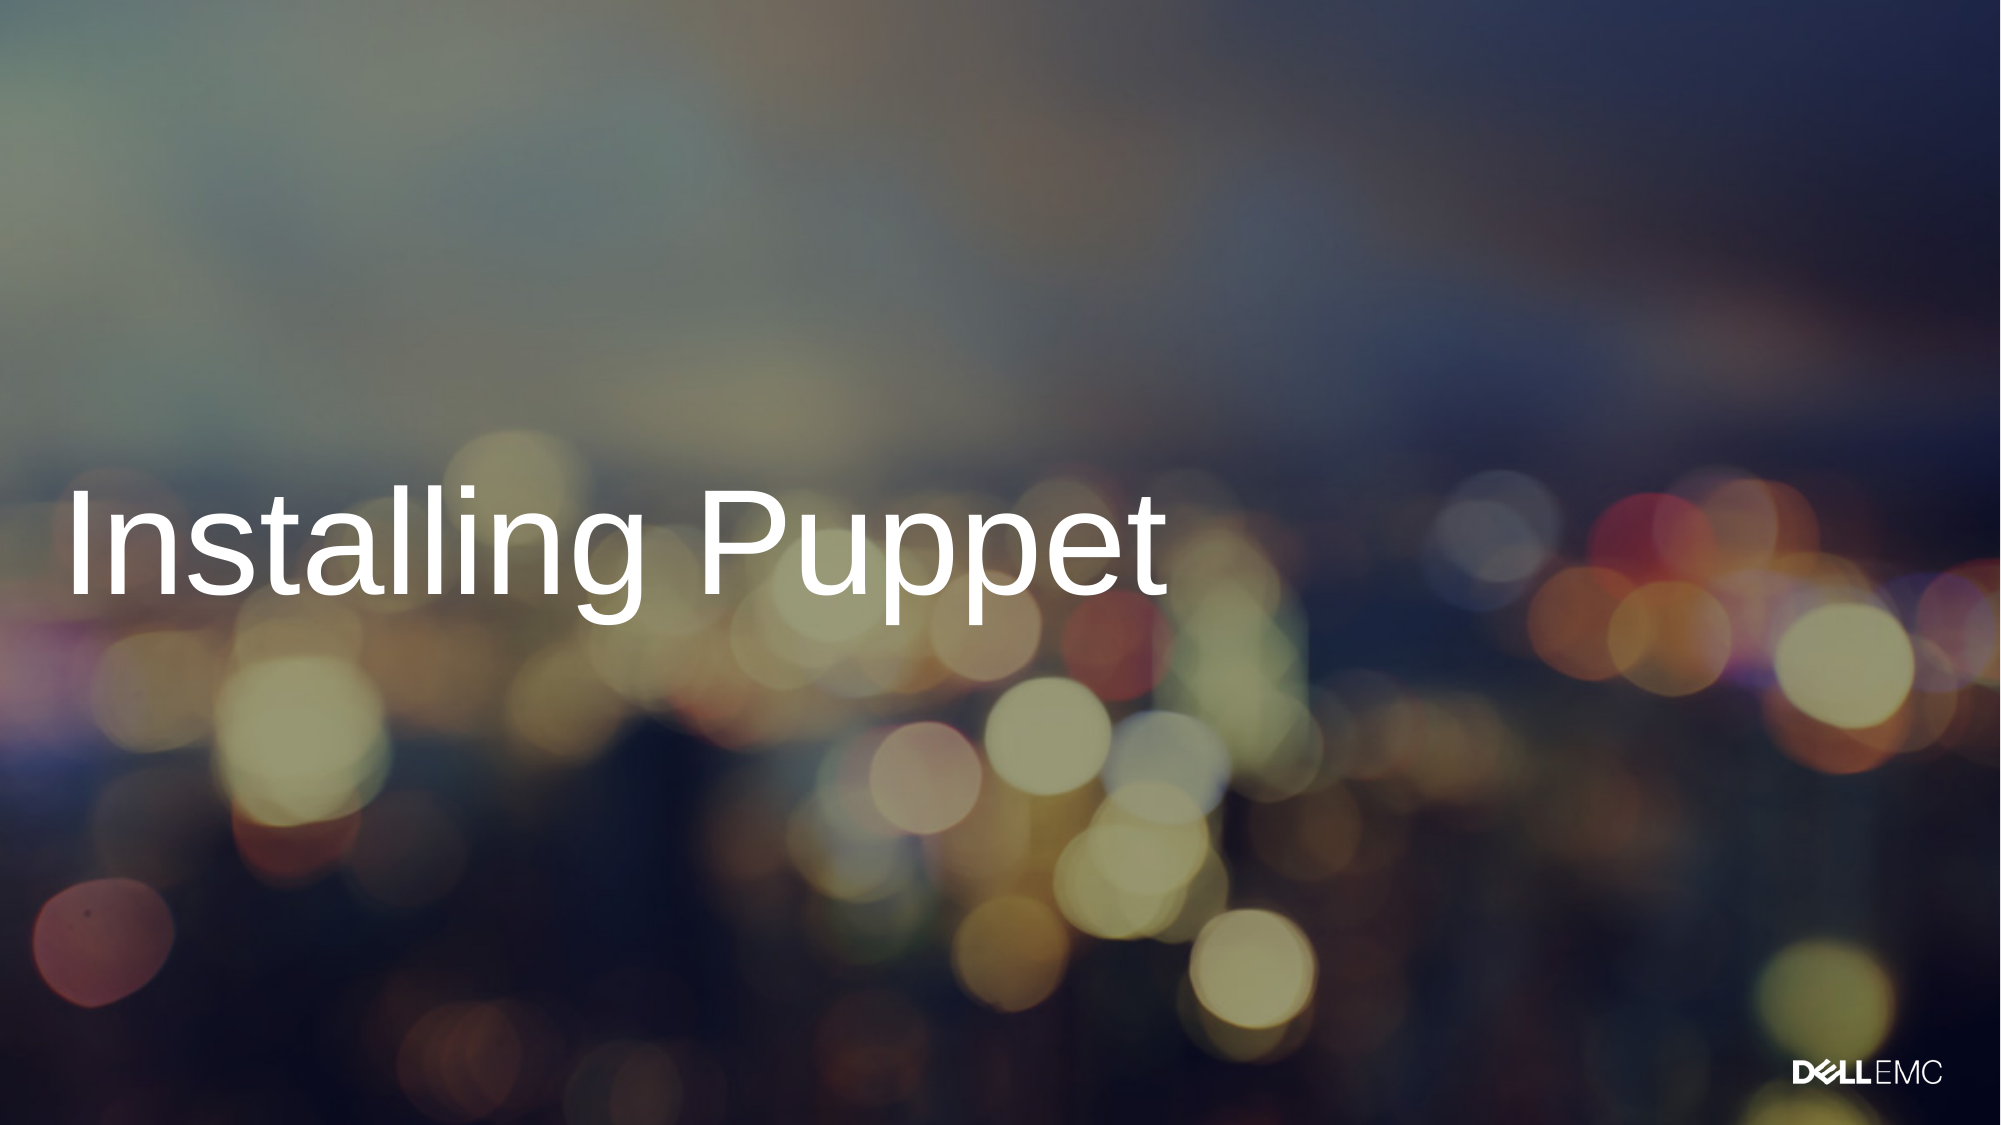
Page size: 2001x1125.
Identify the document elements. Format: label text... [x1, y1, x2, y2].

title Installing Puppet [60, 382, 1559, 710]
picture [0, 0, 2001, 1125]
